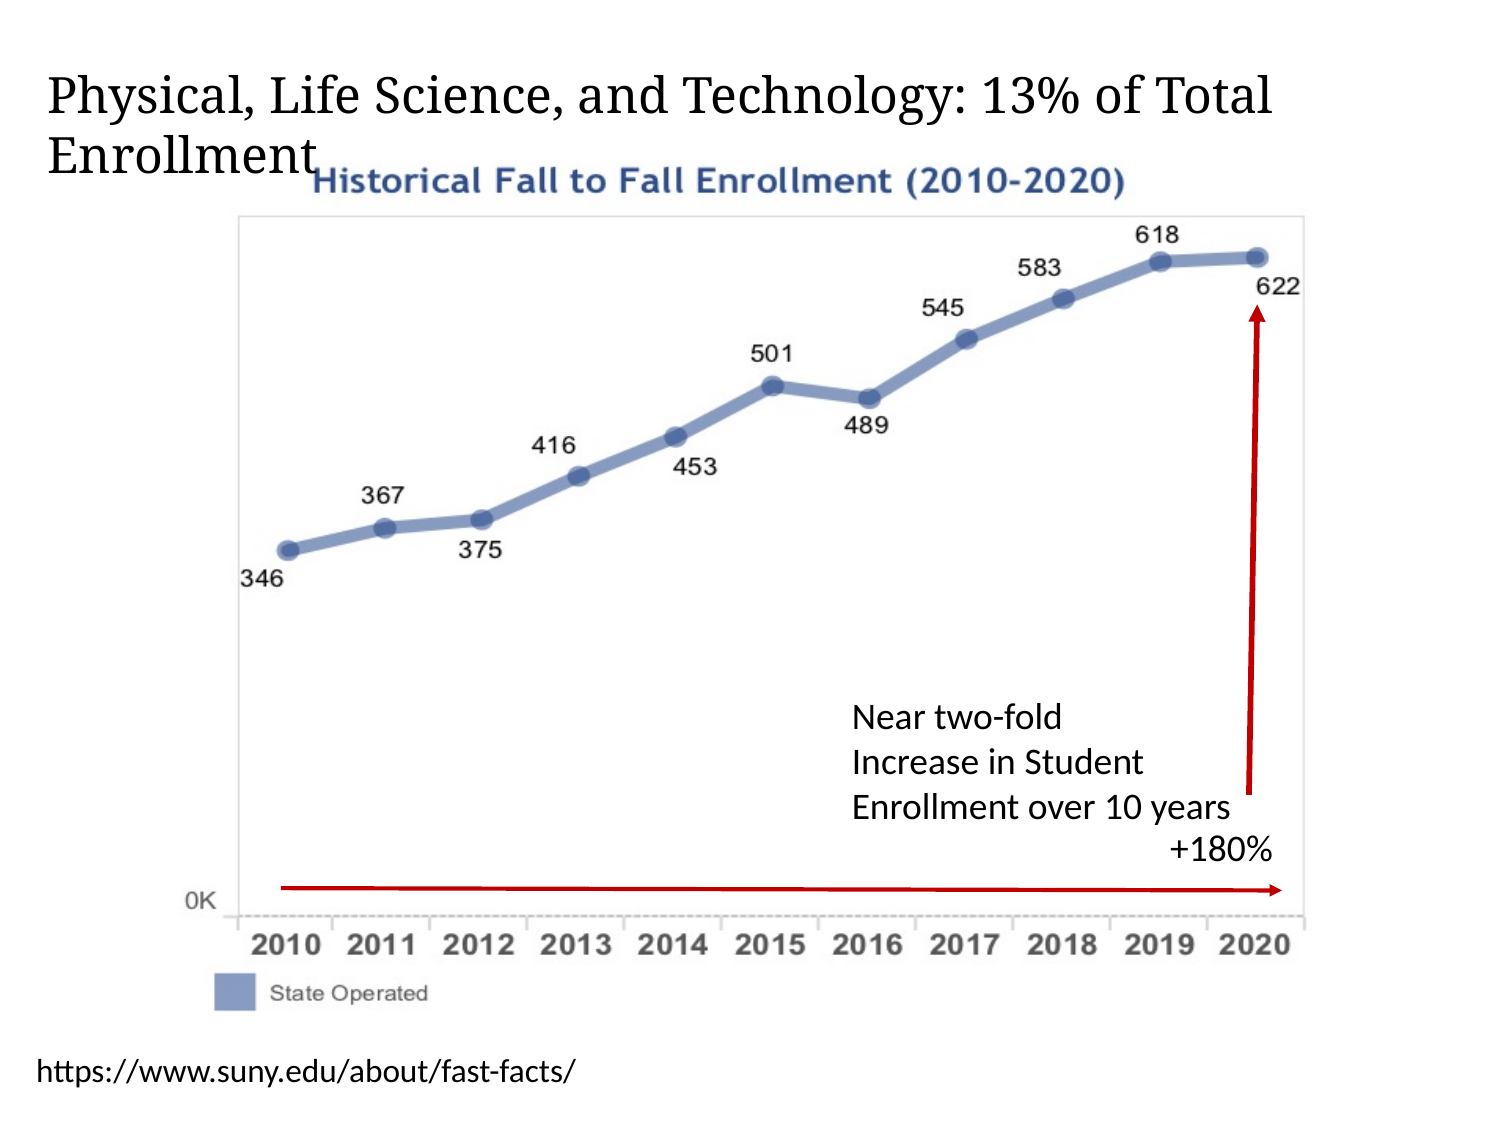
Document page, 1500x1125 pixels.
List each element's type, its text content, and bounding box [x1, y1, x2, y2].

text_box Physical, Life Science, and Technology: 13% of Total Enrollment [32, 55, 1477, 191]
text_box https://www.suny.edu/about/fast-facts/ [21, 1041, 592, 1097]
picture [155, 117, 1316, 1028]
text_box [1248, 304, 1258, 795]
